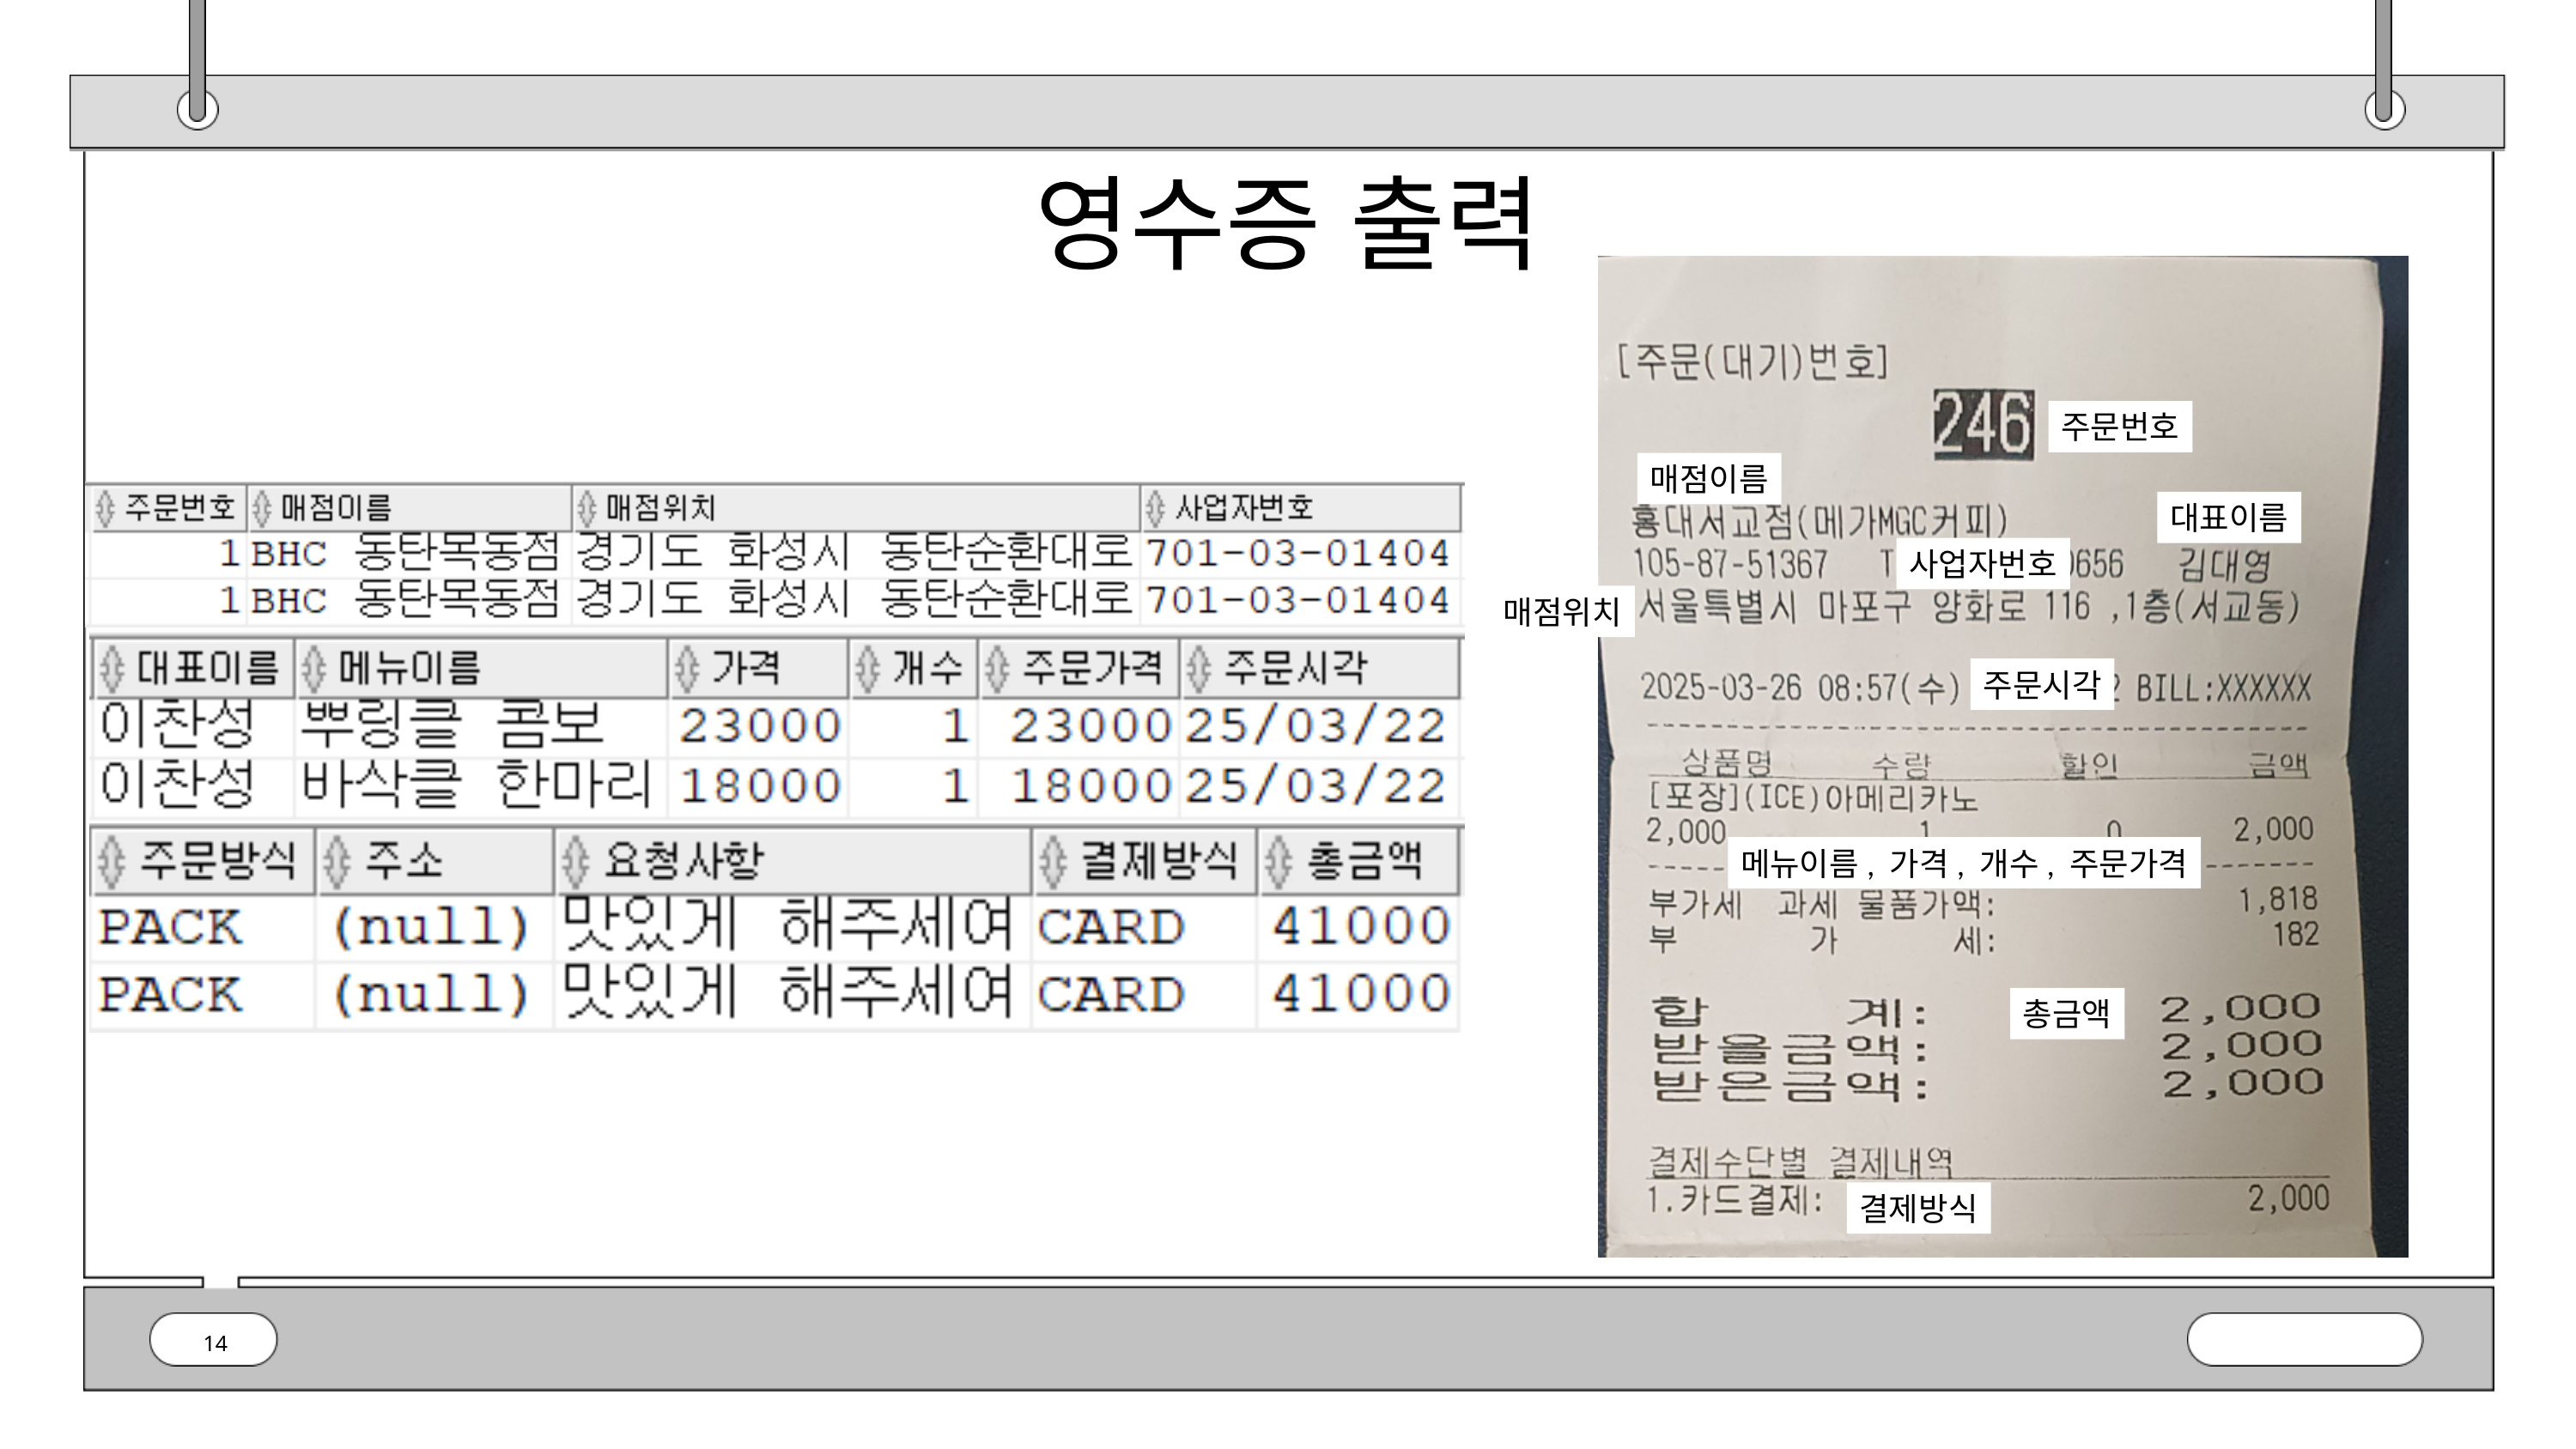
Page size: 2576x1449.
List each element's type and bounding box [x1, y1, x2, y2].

text_box [85, 482, 1465, 1033]
text_box [1484, 256, 2409, 1258]
picture [69, 0, 2506, 1392]
